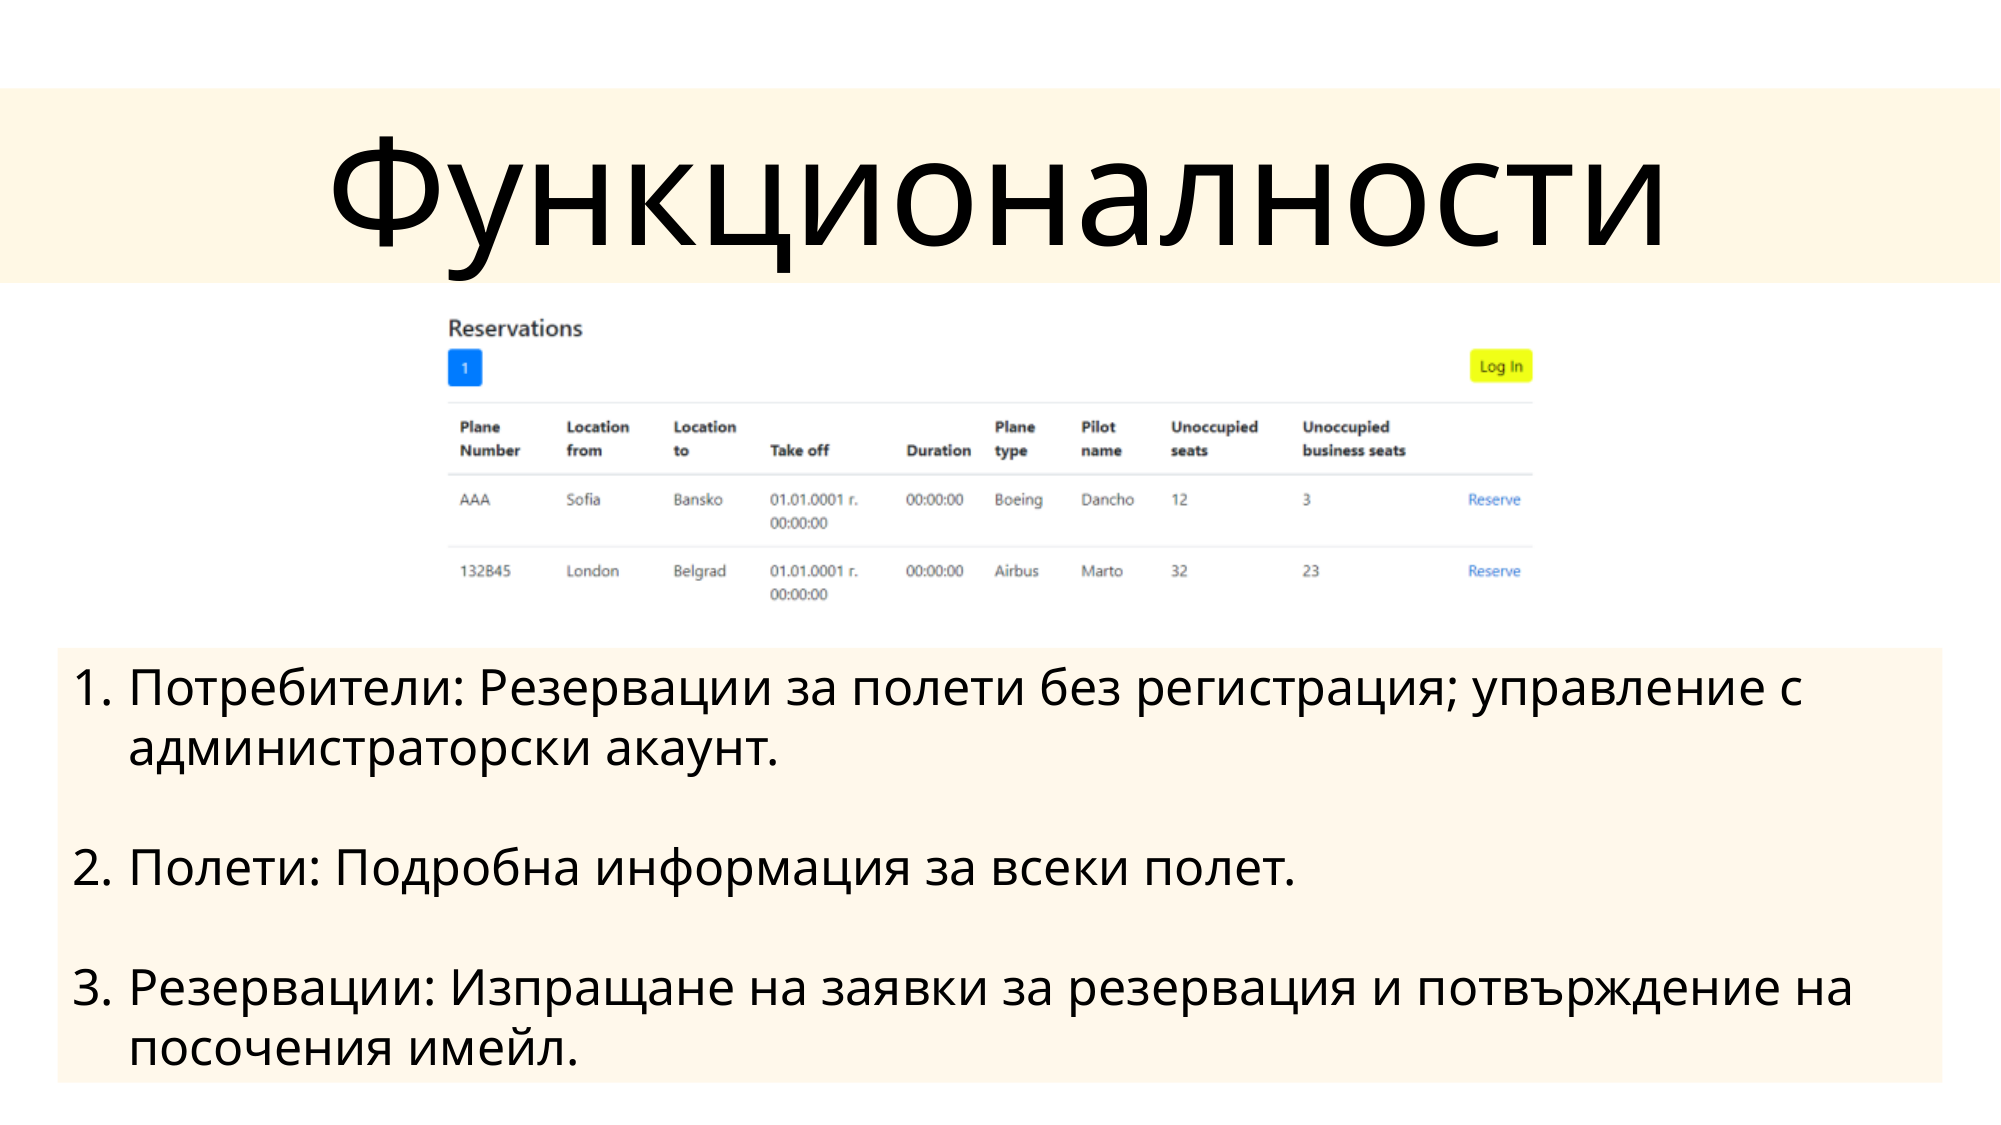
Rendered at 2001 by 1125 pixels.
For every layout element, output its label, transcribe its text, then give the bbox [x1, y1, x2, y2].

text_box Потребители: Резервации за полети без регистрация; управление с администраторски акаунт. Полети: Подробна информация за всеки полет. Резервации: Изпращане на заявки за резервация и потвърждение на посочения имейл. [57, 647, 1943, 1083]
text_box Функционалности [0, 88, 2000, 283]
picture [439, 305, 1561, 628]
